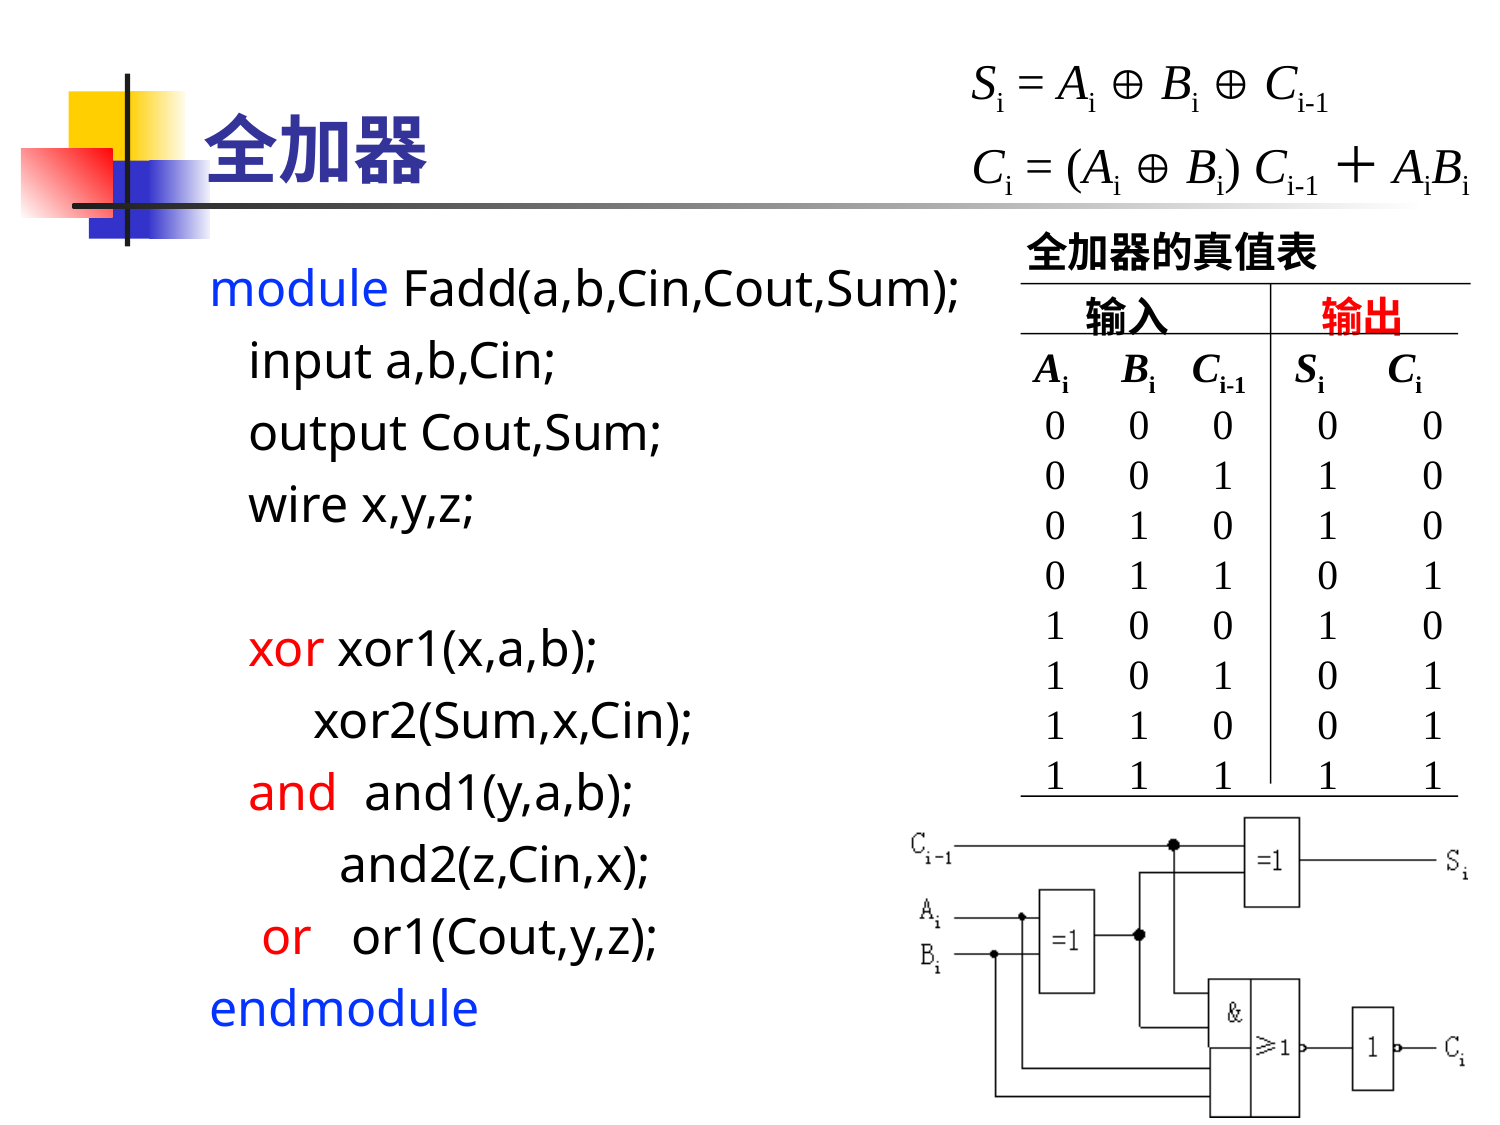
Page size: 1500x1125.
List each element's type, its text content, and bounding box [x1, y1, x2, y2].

text_box Si = Ai  Bi  Ci-1 Ci = (Ai  Bi) Ci-1＋AiBi [956, 42, 1495, 209]
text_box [957, 283, 1471, 799]
title 全加器 [188, 12, 1468, 200]
text_box 全加器的真值表 [1011, 217, 1334, 283]
picture [909, 811, 1468, 1118]
text_box module Fadd(a,b,Cin,Cout,Sum); input a,b,Cin; output Cout,Sum; wire x,y,z; xor xor1(x,a,b); xor2(Sum,x,Cin); and and1(y,a,b); and2(z,Cin,x); or or1(Cout,y,z); endmodule [194, 237, 1094, 1045]
